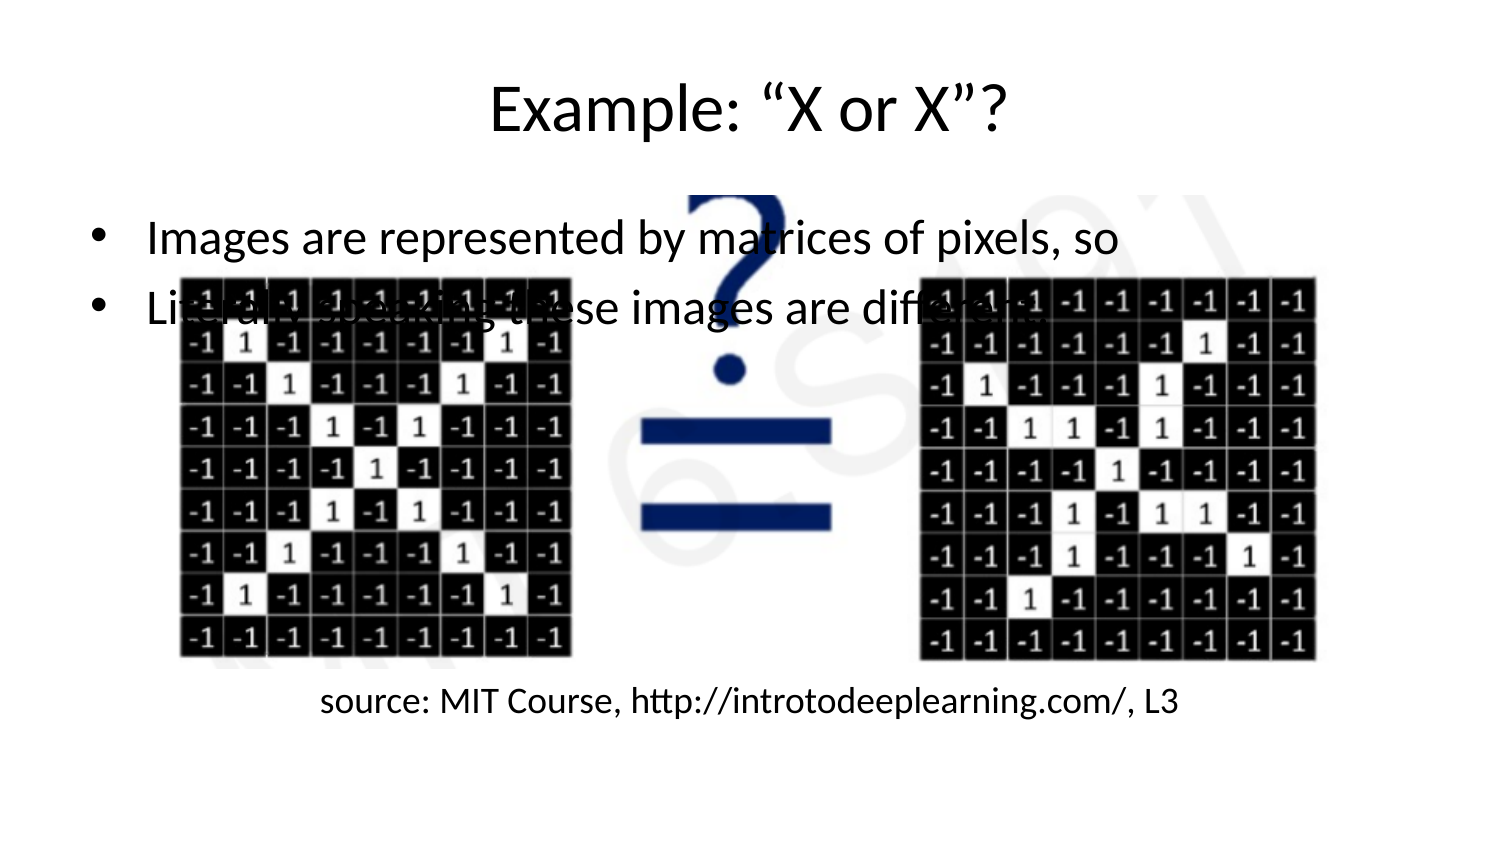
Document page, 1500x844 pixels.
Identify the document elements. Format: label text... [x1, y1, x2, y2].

picture [170, 195, 1330, 669]
title Example: “X or X”? [75, 33, 1425, 175]
list Images are represented by matrices of pixels, so Literally speaking these images are different. [75, 196, 1425, 754]
